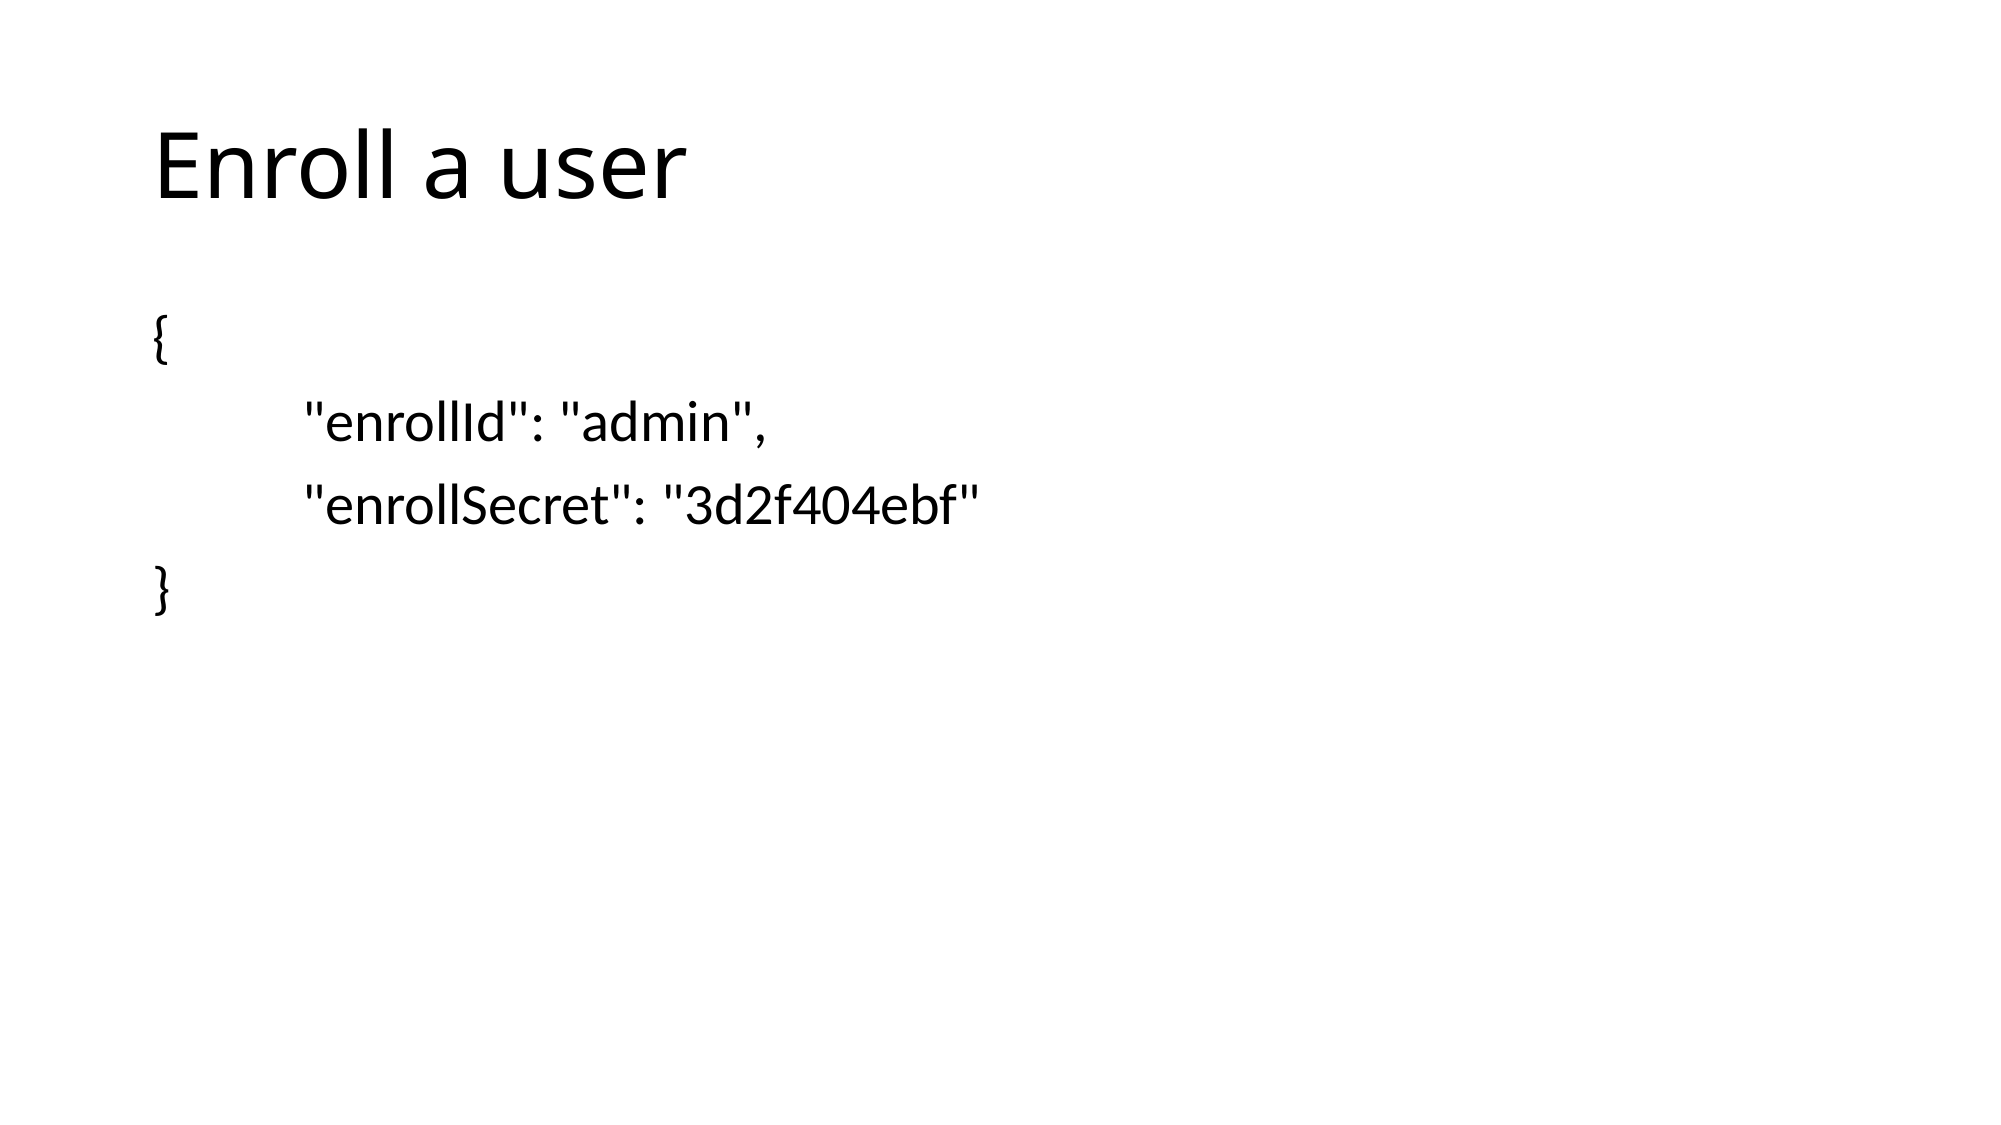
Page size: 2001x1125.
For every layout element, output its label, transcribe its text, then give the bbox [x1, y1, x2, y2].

title Enroll a user [137, 59, 1863, 278]
list { "enrollId": "admin", "enrollSecret": "3d2f404ebf" } [137, 299, 1863, 1014]
